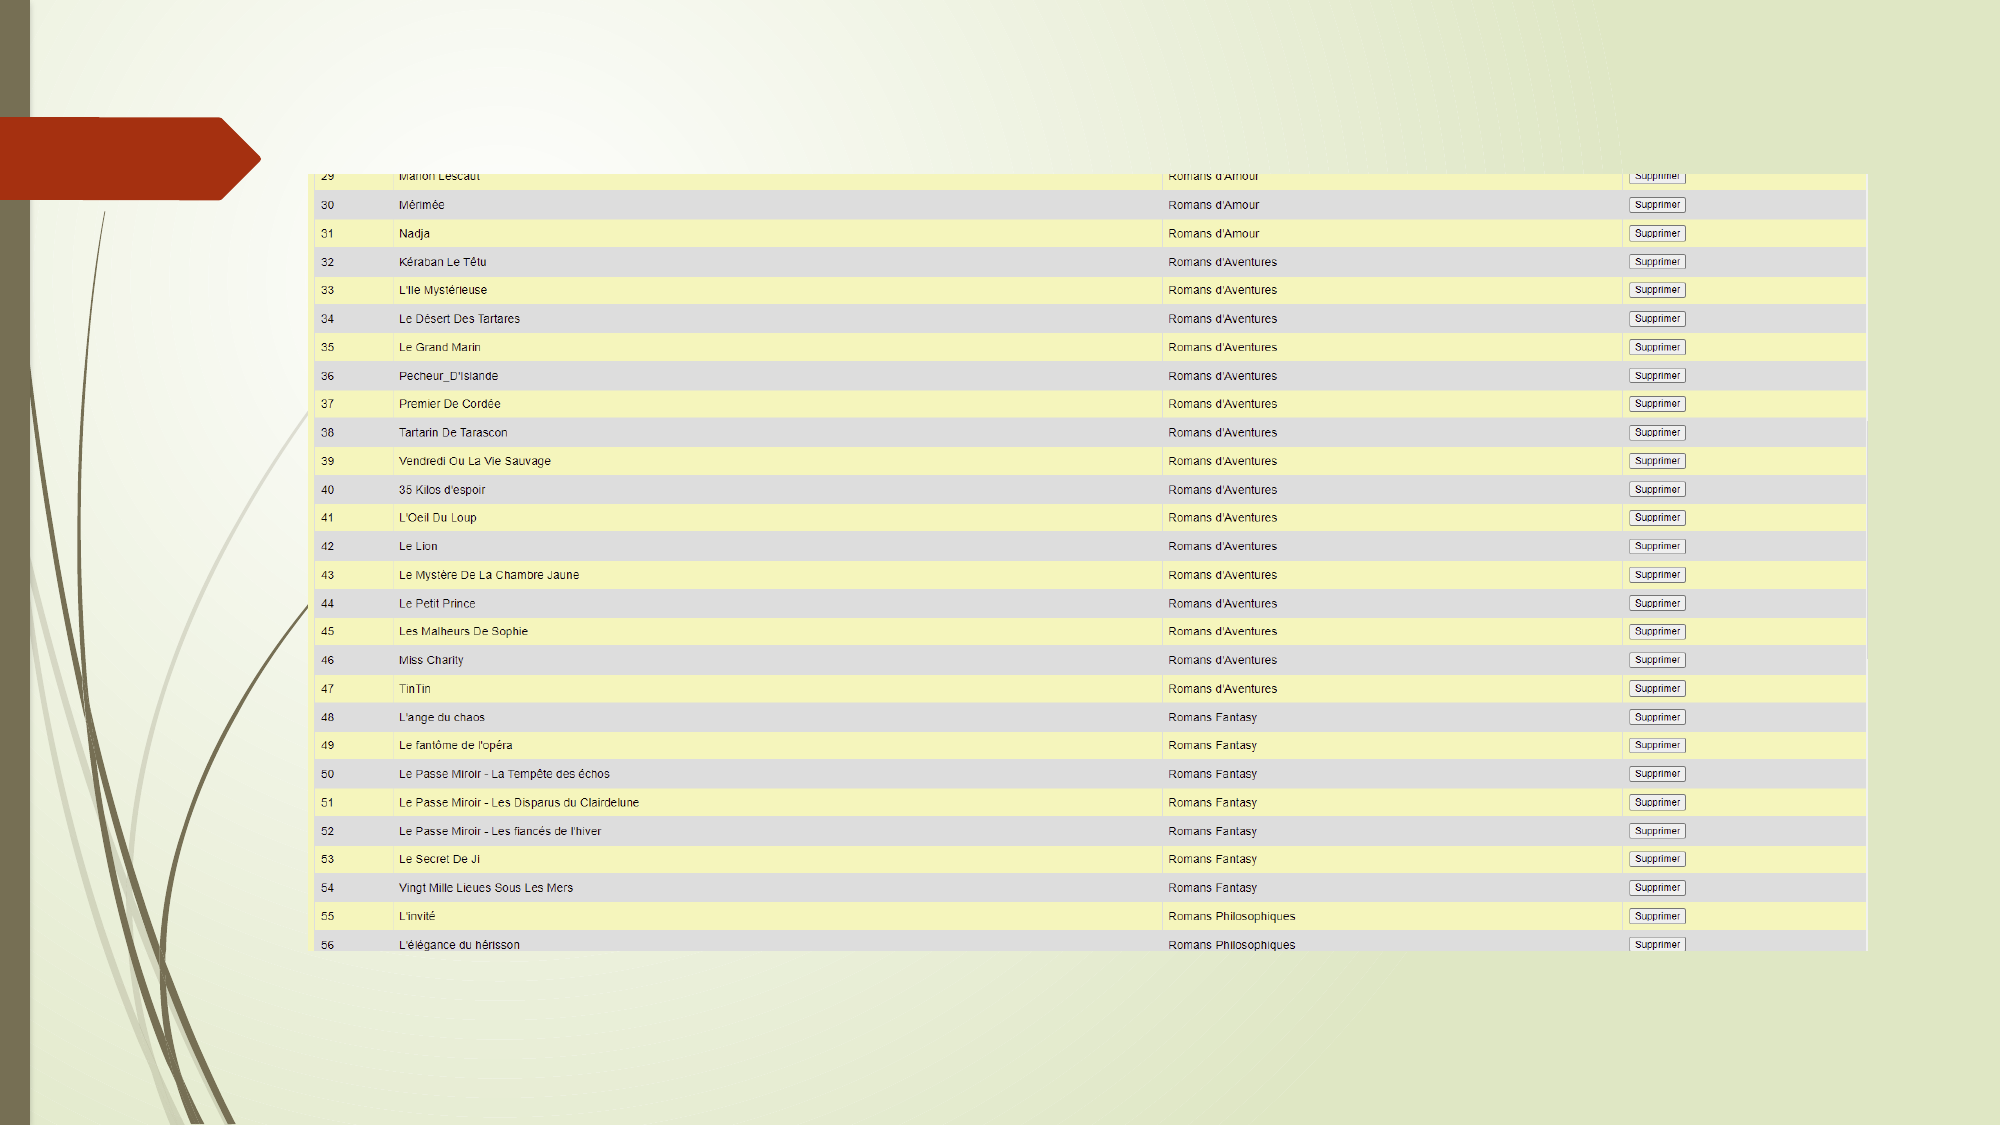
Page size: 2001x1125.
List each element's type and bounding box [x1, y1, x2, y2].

list [308, 174, 1868, 951]
